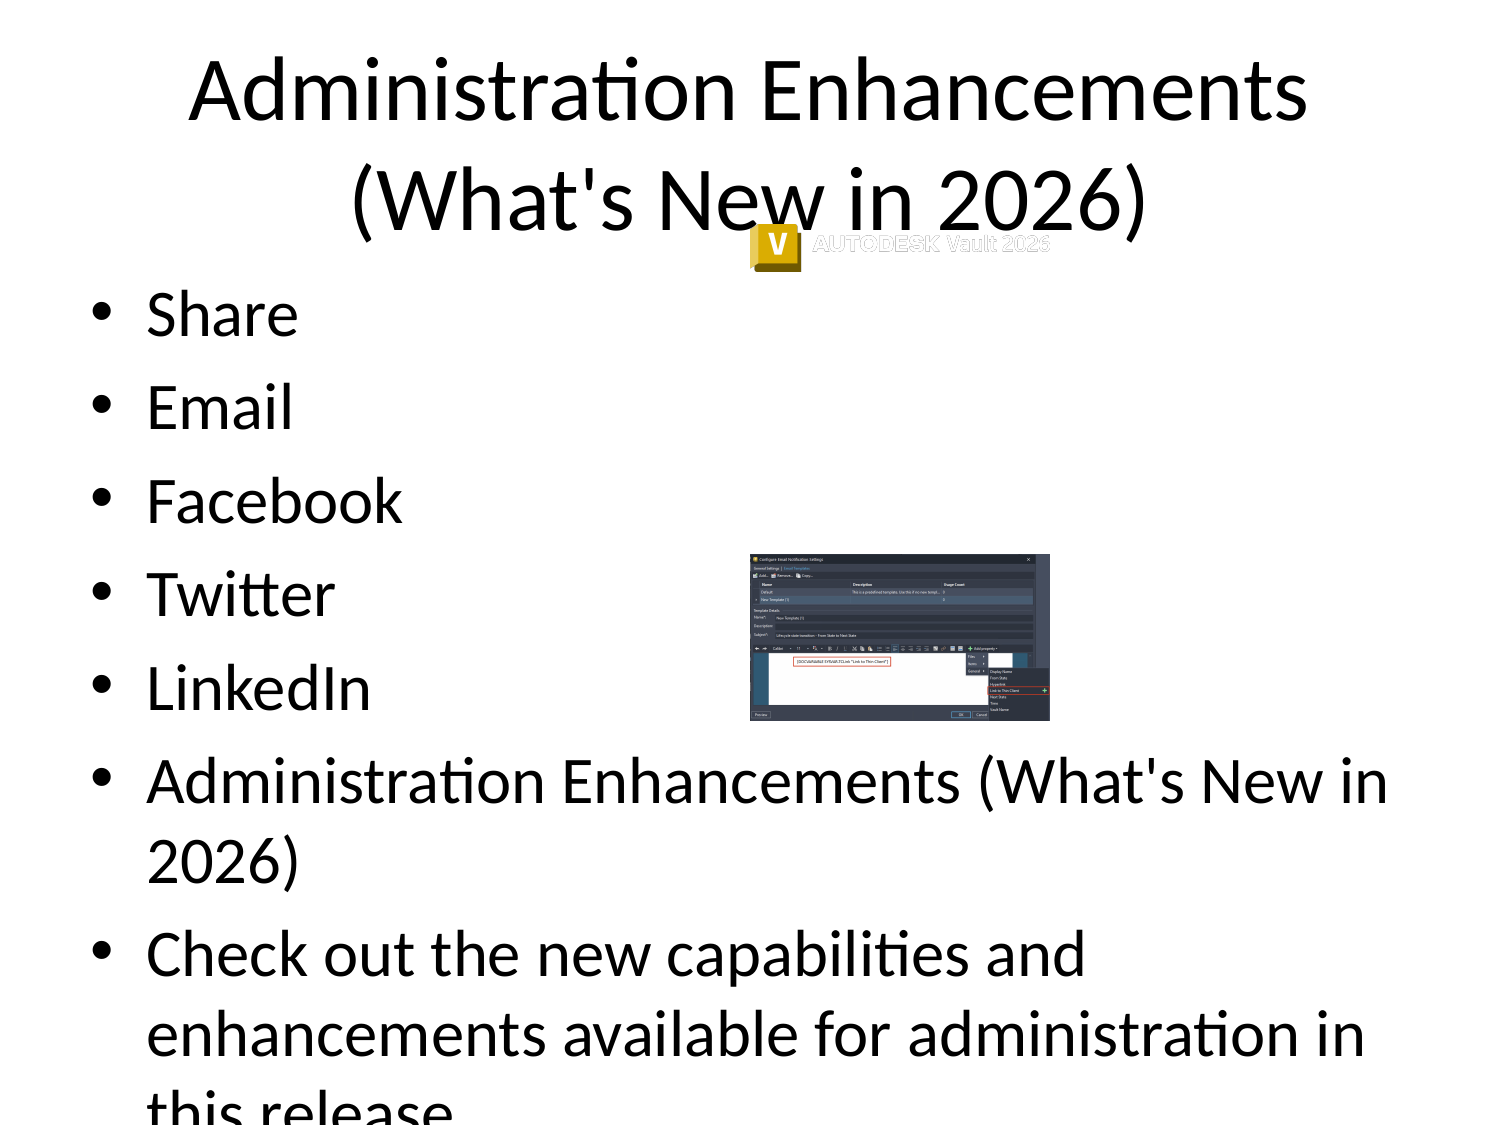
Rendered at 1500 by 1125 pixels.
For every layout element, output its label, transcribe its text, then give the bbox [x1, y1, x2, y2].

list Share Email Facebook Twitter LinkedIn Administration Enhancements (What's New in 2026) Check out the new capabilities and enhancements available for administration in this release. Vault Account Enhancement – Security updates As an administrator, you can now set a "Disable On" date for user accounts. The account will be automatically disabled on the specified date based on the server date. A Vault Ideas submission Thin Client URL Property in email template You can now add or remove the Thin Client URL property in the email template. For more information, see Customize Email Notification Template Server Event Low Priority Mode for Property Compliance Check The Low Priority Mode will be enabled during working hours by default. This mode now supports property compliance checks. Property compliance checks can be triggered by property definition changes during working hours. Vault administrator contact details The administrator can add their contact information in the newly introduced "Cont [75, 262, 1425, 1005]
title Administration Enhancements (What's New in 2026) [75, 45, 1425, 233]
picture [749, 554, 1051, 722]
picture [749, 224, 1051, 272]
